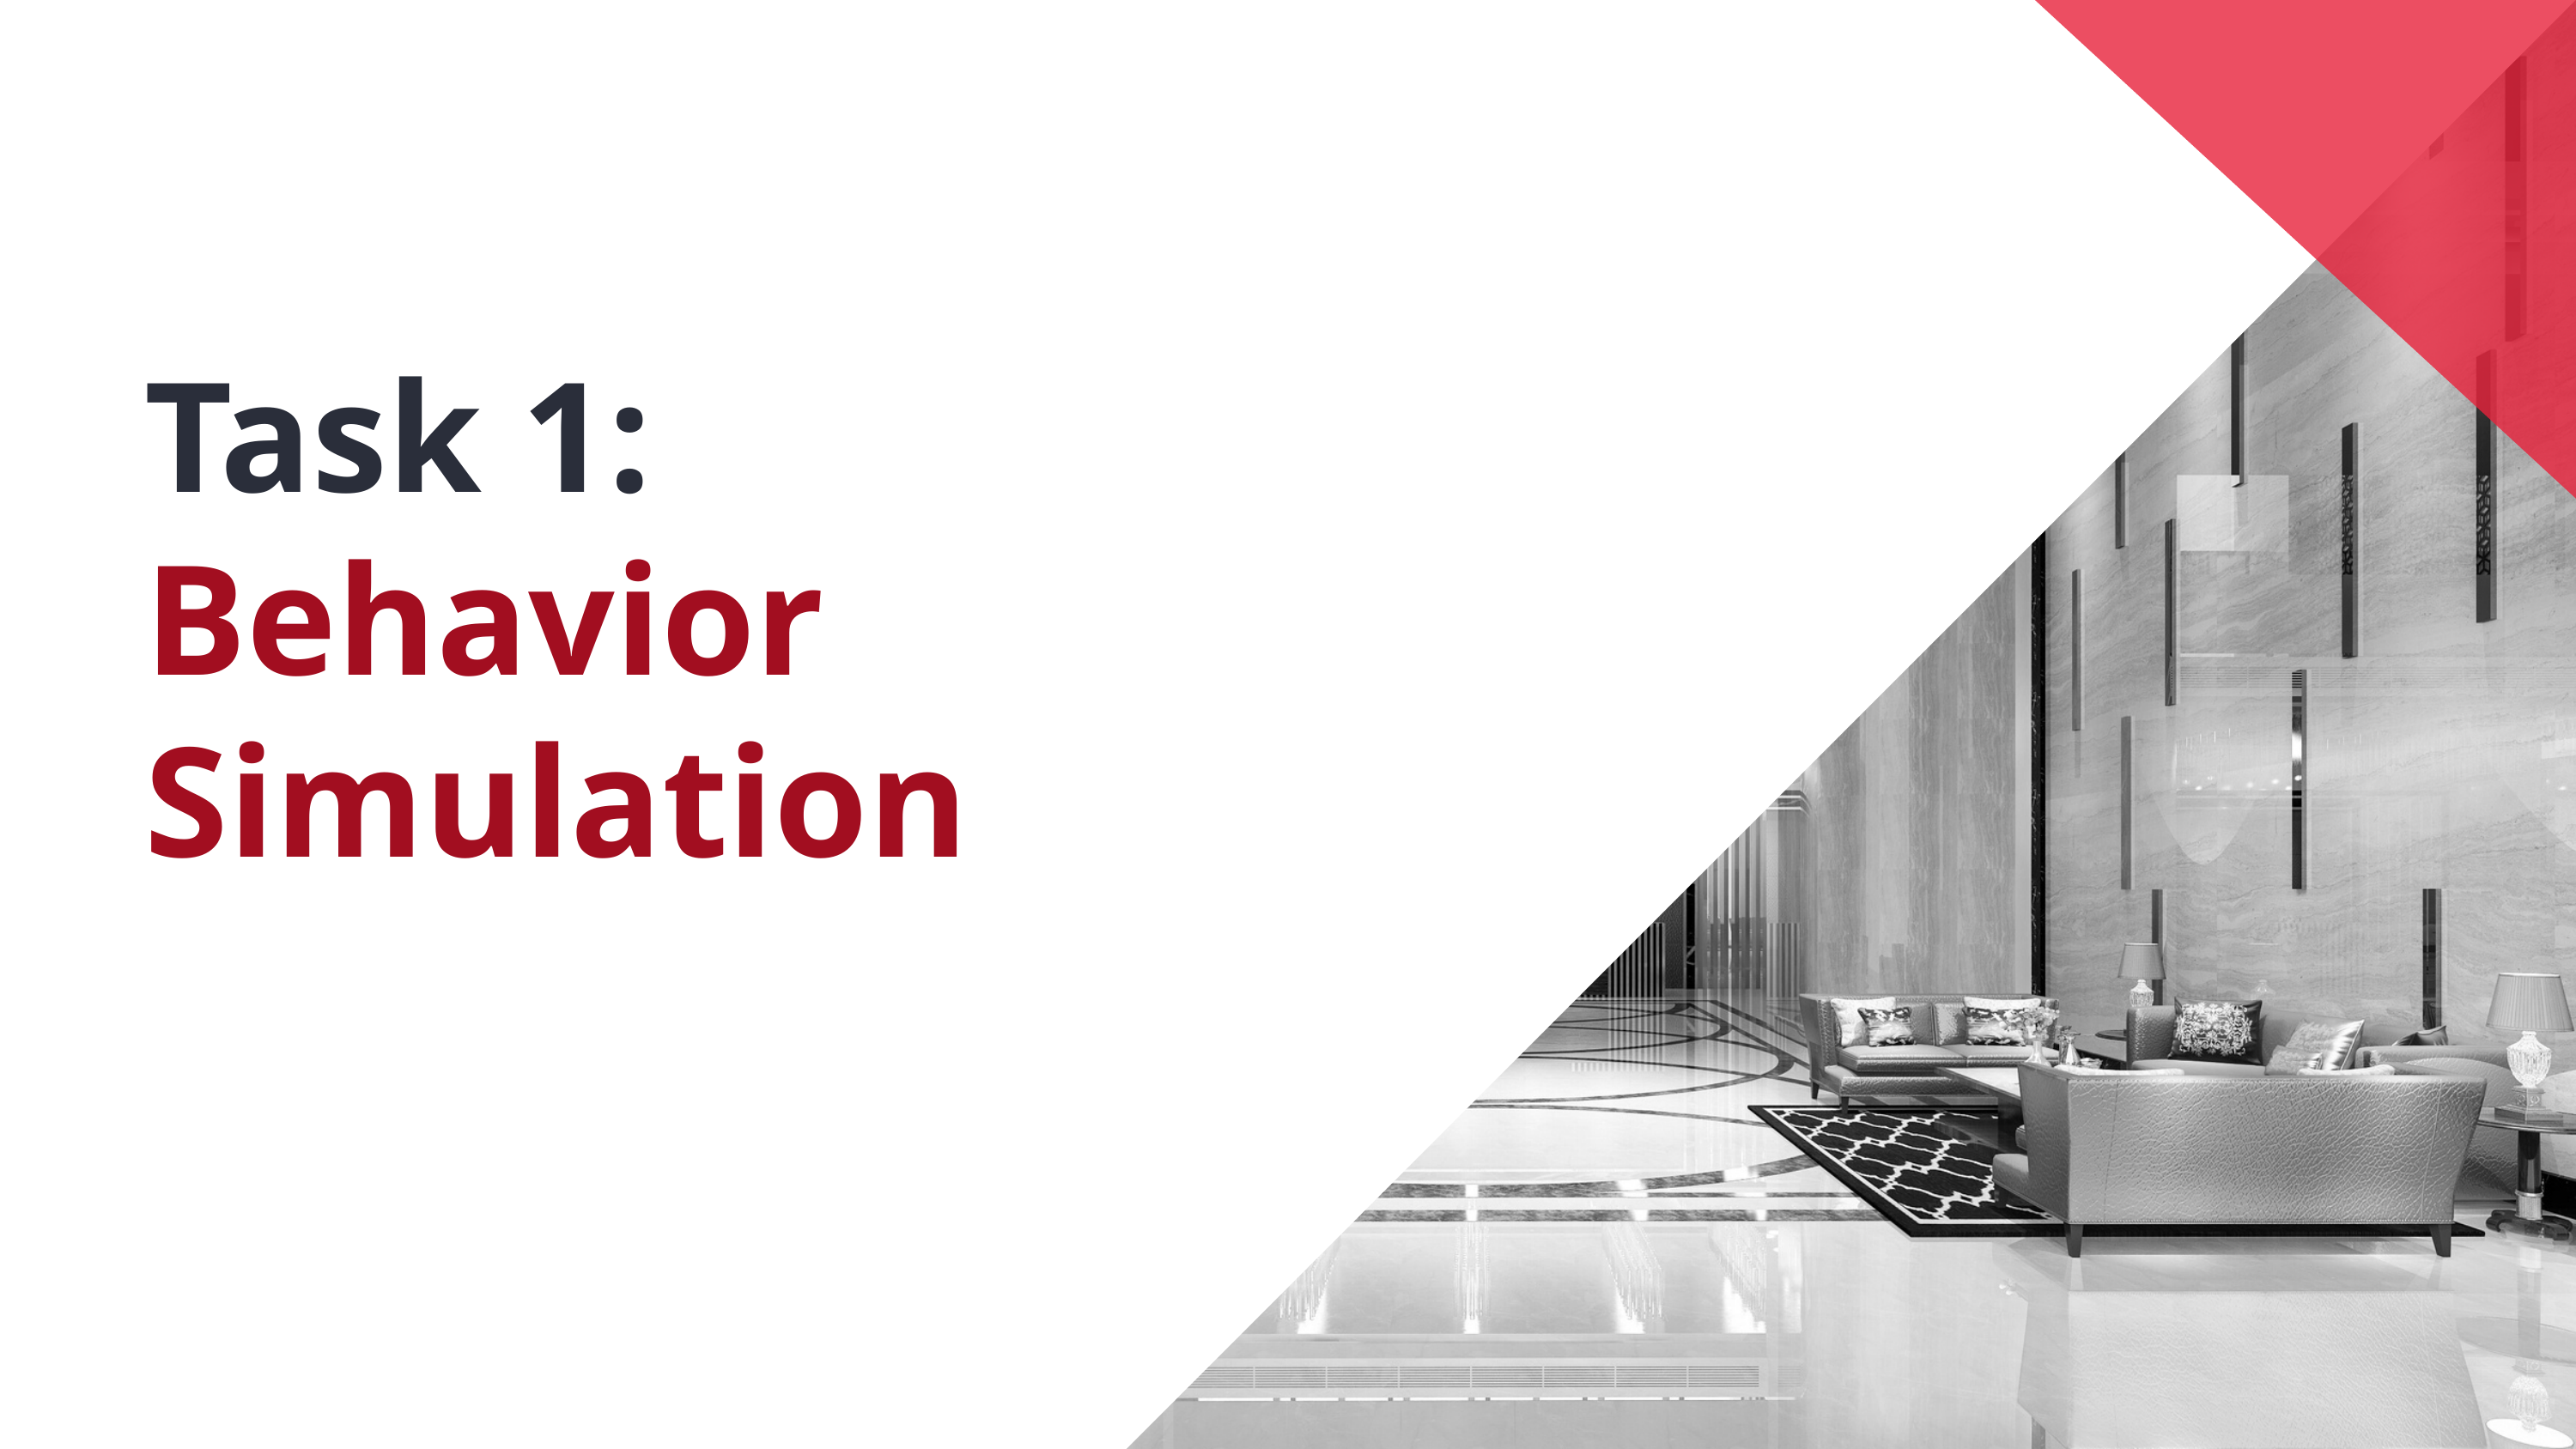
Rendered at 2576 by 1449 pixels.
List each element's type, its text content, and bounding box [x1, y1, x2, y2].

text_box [2034, 0, 2576, 500]
text_box Task 1: Behavior Simulation [144, 340, 1122, 888]
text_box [1127, 0, 2576, 1449]
